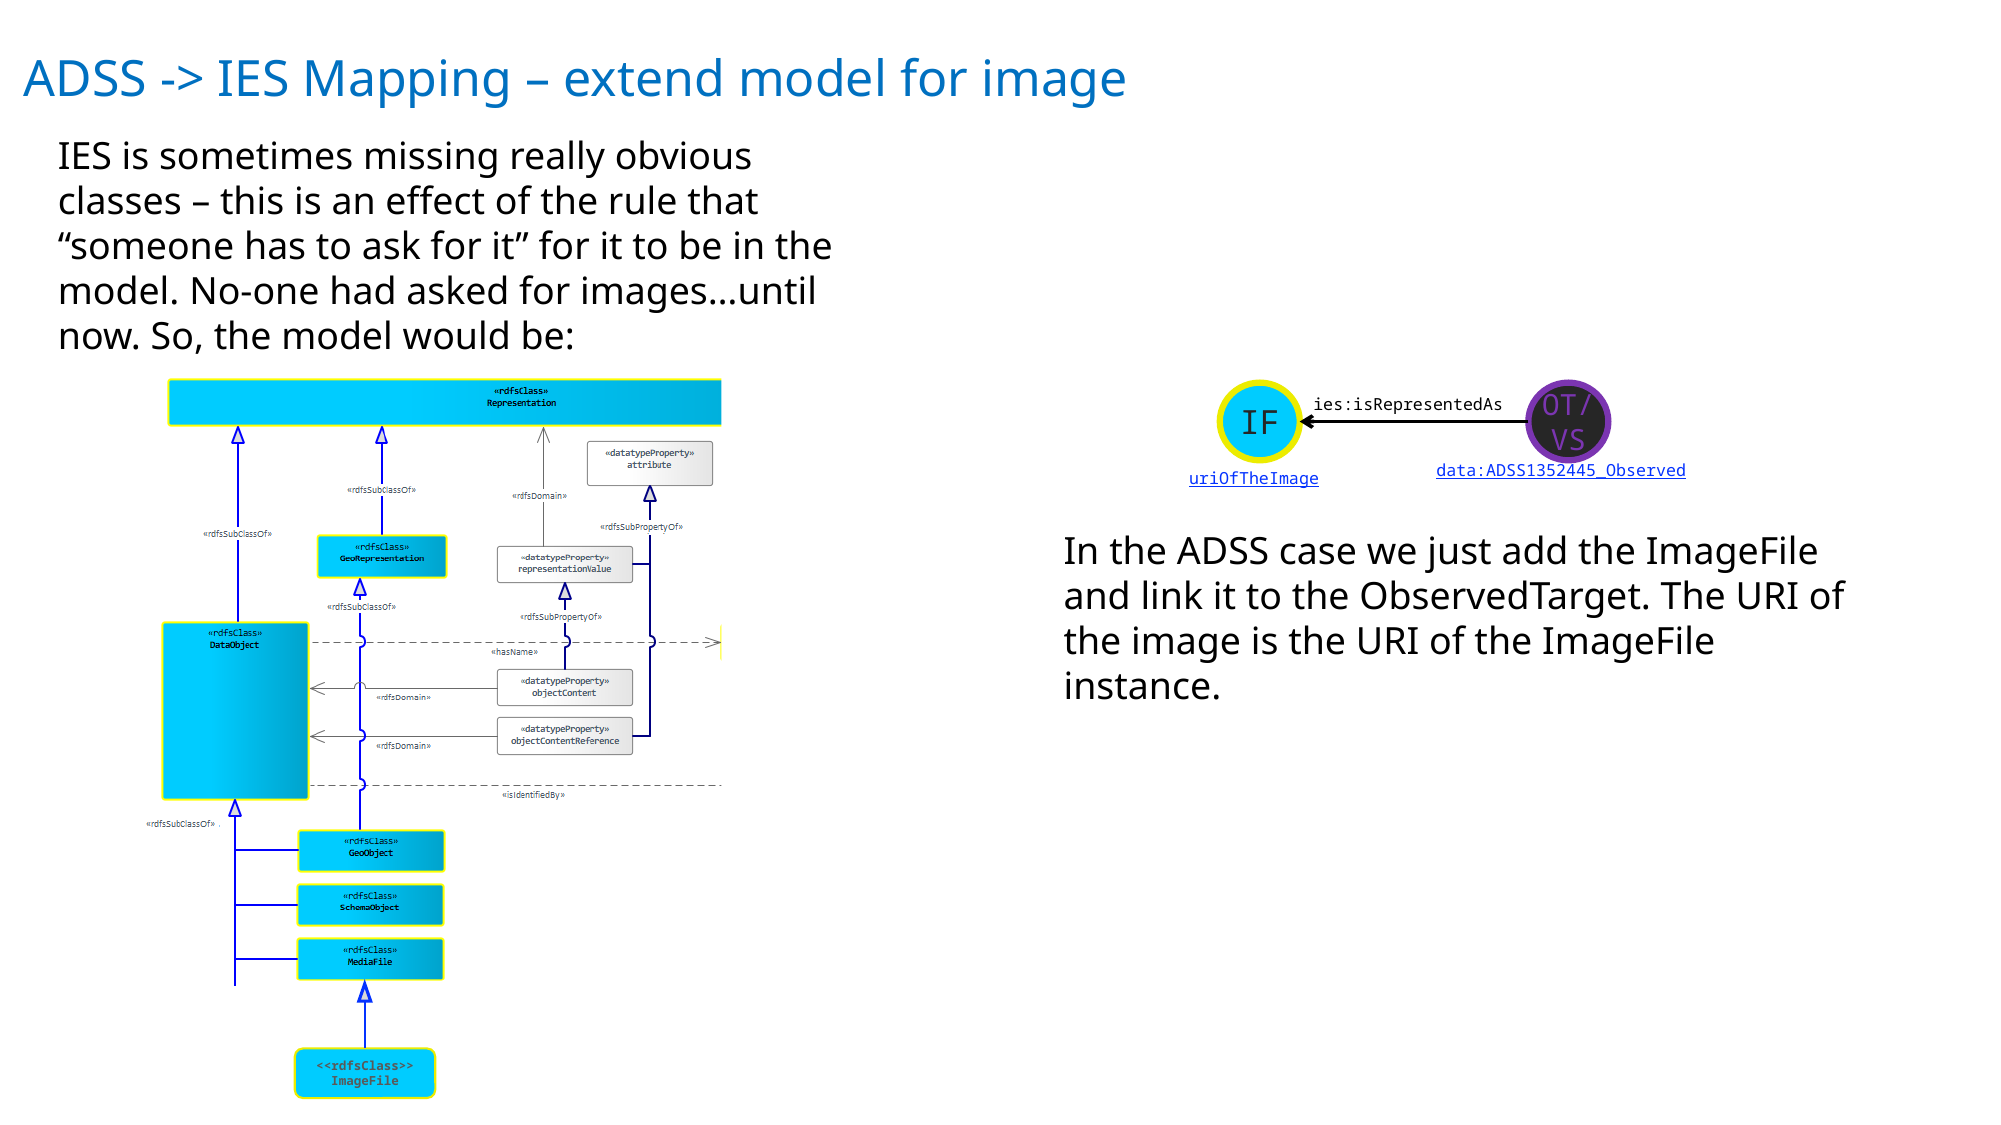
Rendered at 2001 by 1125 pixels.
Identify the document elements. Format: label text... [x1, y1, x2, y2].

text_box In the ADSS case we just add the ImageFile and link it to the ObservedTarget. The URI of the image is the URI of the ImageFile instance. [1048, 519, 1890, 715]
text_box <<rdfsClass>> ImageFile [293, 1047, 437, 1100]
text_box OT/VS [1527, 381, 1610, 452]
text_box ADSS -> IES Mapping – extend model for image [9, 39, 1144, 114]
text_box IES is sometimes missing really obvious classes – this is an effect of the rule that “someone has to ask for it” for it to be in the model. No-one had asked for images…until now. So, the model would be: [43, 124, 885, 365]
text_box uriOfTheImage [1174, 460, 1334, 496]
text_box IF [1218, 381, 1301, 460]
text_box [357, 986, 373, 1003]
text_box ies:isRepresentedAs [1298, 386, 1519, 421]
text_box data:ADSS1352445_Observed [1421, 452, 1701, 488]
picture [43, 374, 722, 986]
